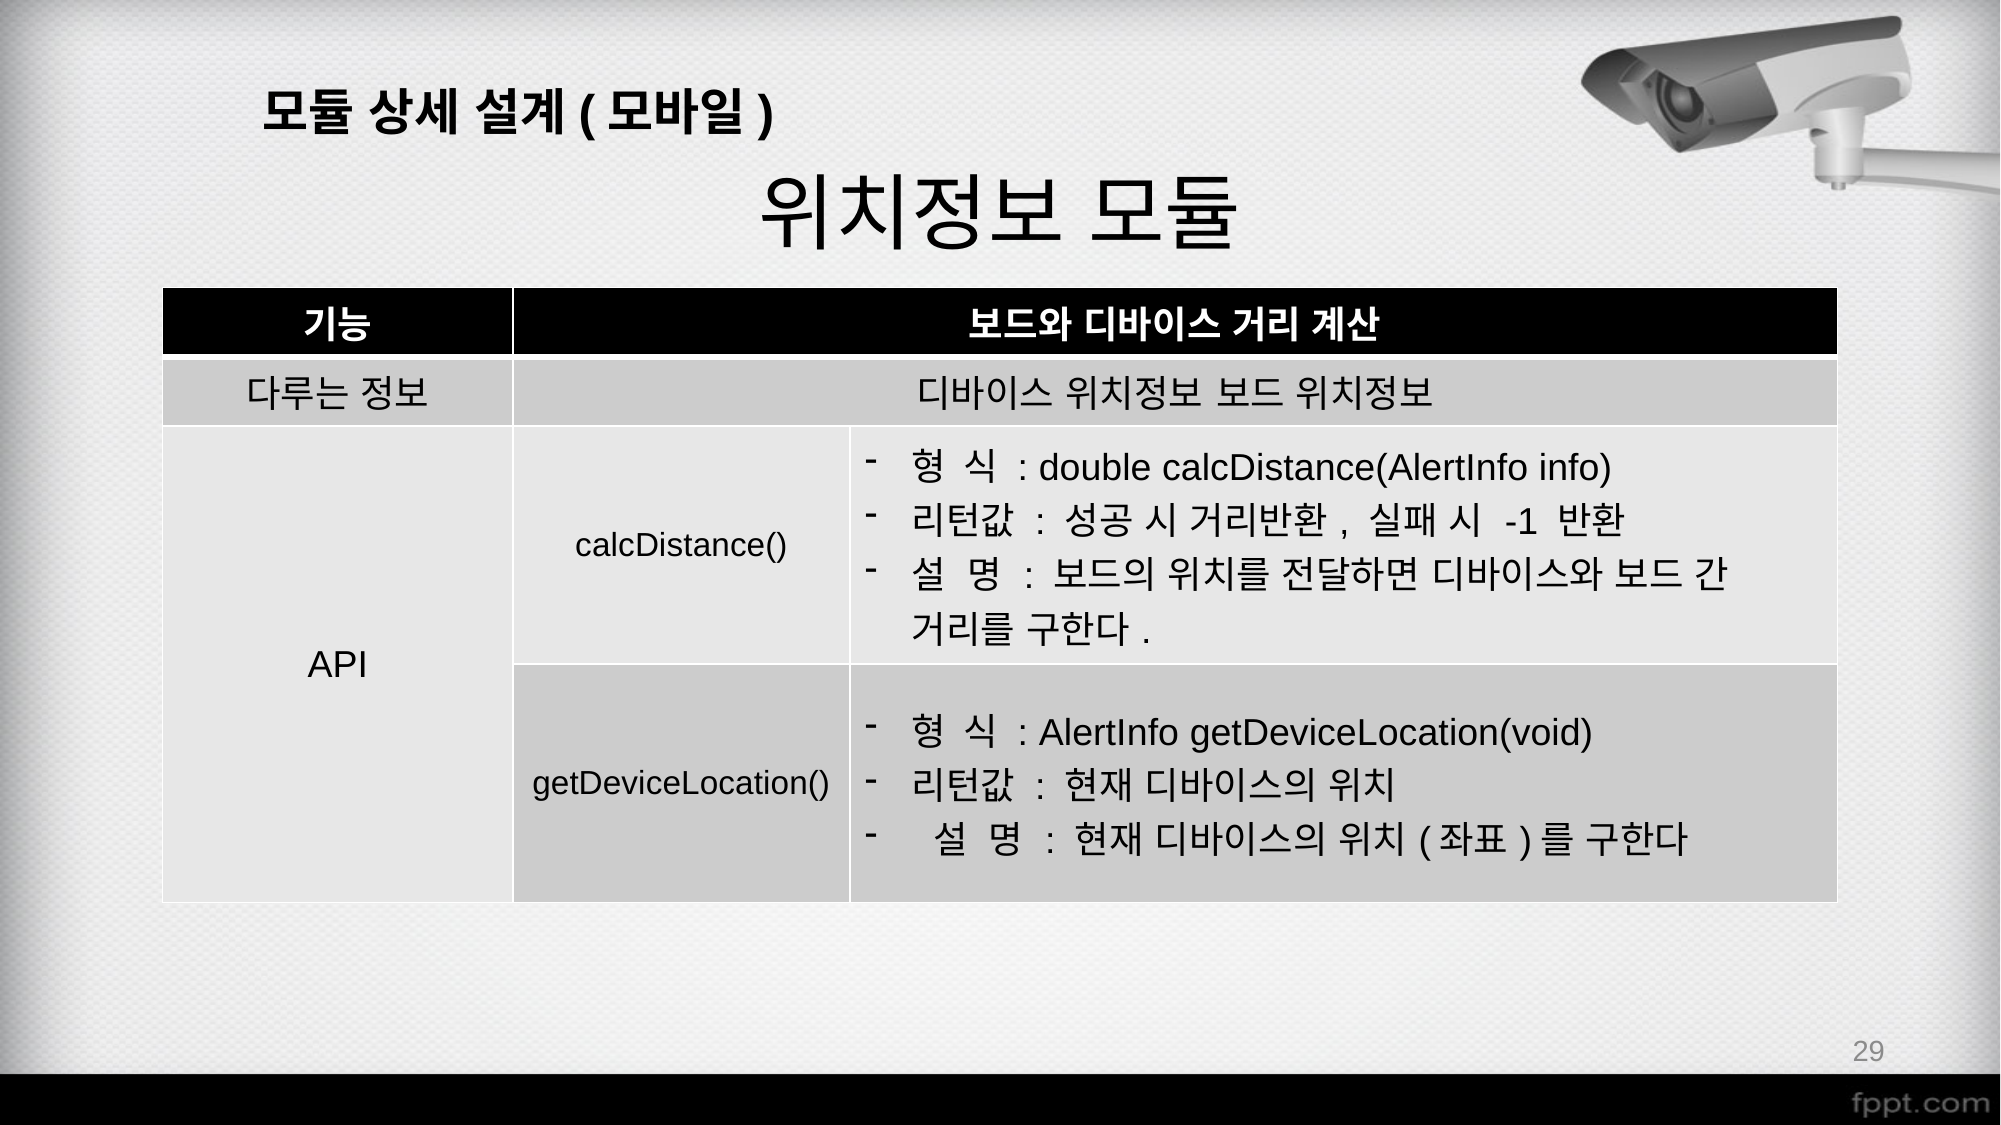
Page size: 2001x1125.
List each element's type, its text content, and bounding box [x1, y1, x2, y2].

table_header 기능 [163, 288, 512, 354]
text_box 위치정보 모듈 [324, 115, 1675, 287]
slide_number 29 [1433, 1024, 1900, 1103]
table_cell 형 식 : AlertInfo getDeviceLocation(void) 리턴값 : 현재 디바이스의 위치 설 명 : 현재 디바이스의 위치(좌표)를 구한다 [851, 665, 1837, 902]
table_cell getDeviceLocation() [514, 665, 849, 902]
table_cell 디바이스 위치정보 보드 위치정보 [514, 360, 1837, 425]
text_box 모듈 상세 설계(모바일) [247, 73, 813, 148]
table_cell API [163, 427, 512, 902]
table_header 보드와 디바이스 거리 계산 [514, 288, 1837, 354]
picture [0, 0, 2001, 1125]
table_cell 형 식 : double calcDistance(AlertInfo info) 리턴값 : 성공 시 거리반환, 실패 시 -1 반환 설 명 : 보드의 위치를 전달하면 디바이스와 보드 간 거리를 구한다. [851, 427, 1837, 663]
table_cell calcDistance() [514, 427, 849, 663]
table_cell 다루는 정보 [163, 360, 512, 425]
